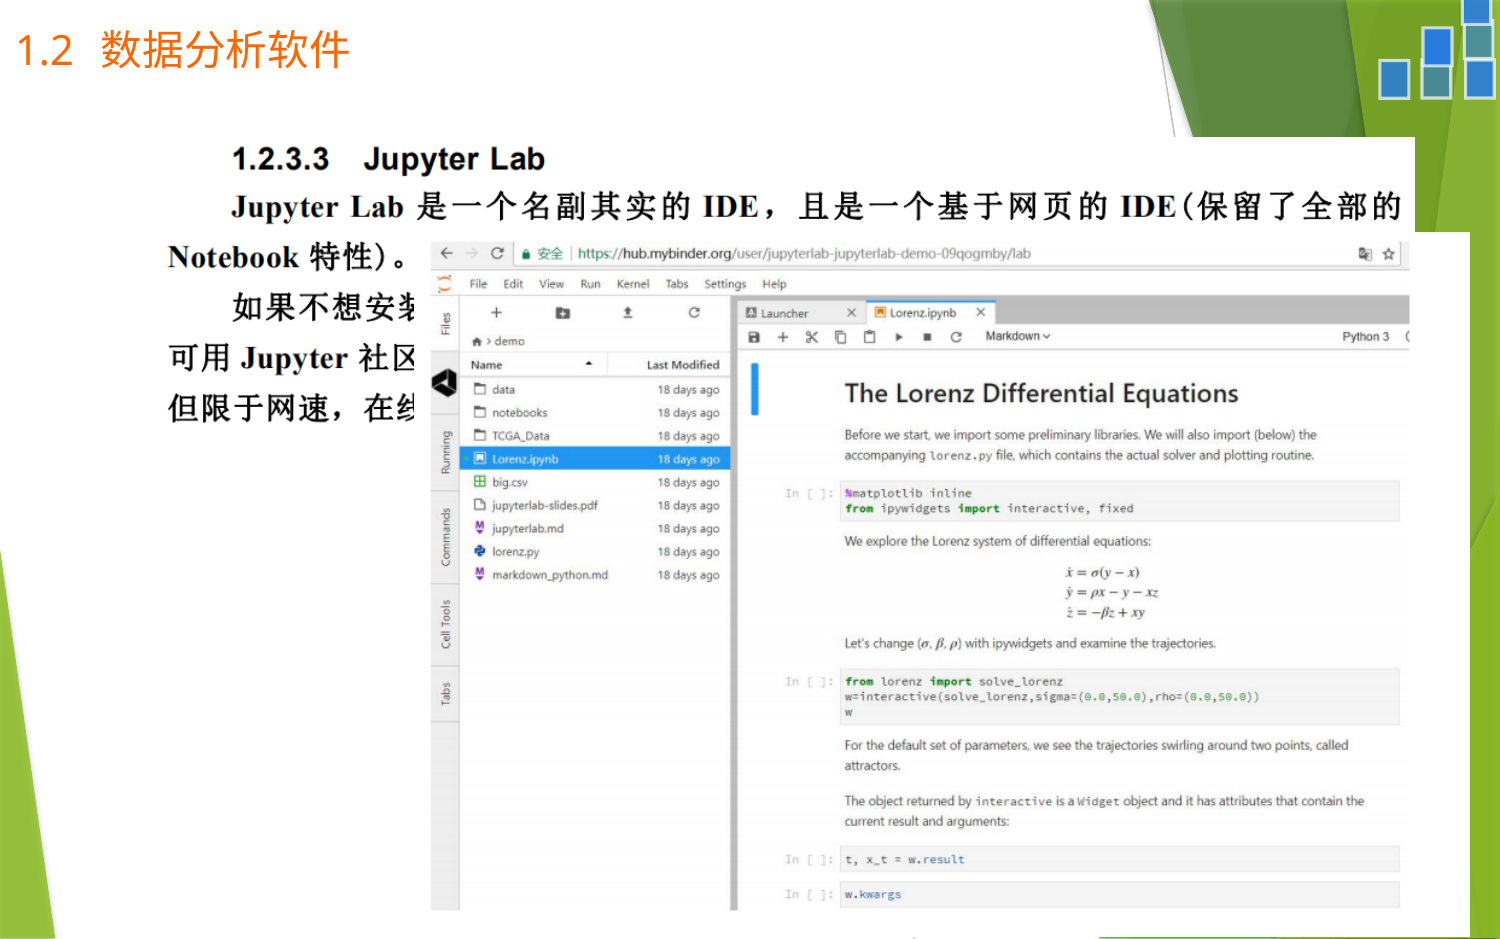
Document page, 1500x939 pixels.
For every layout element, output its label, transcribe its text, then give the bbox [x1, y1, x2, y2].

picture [159, 136, 1470, 937]
title 1.2 数据分析软件 [0, 16, 724, 82]
